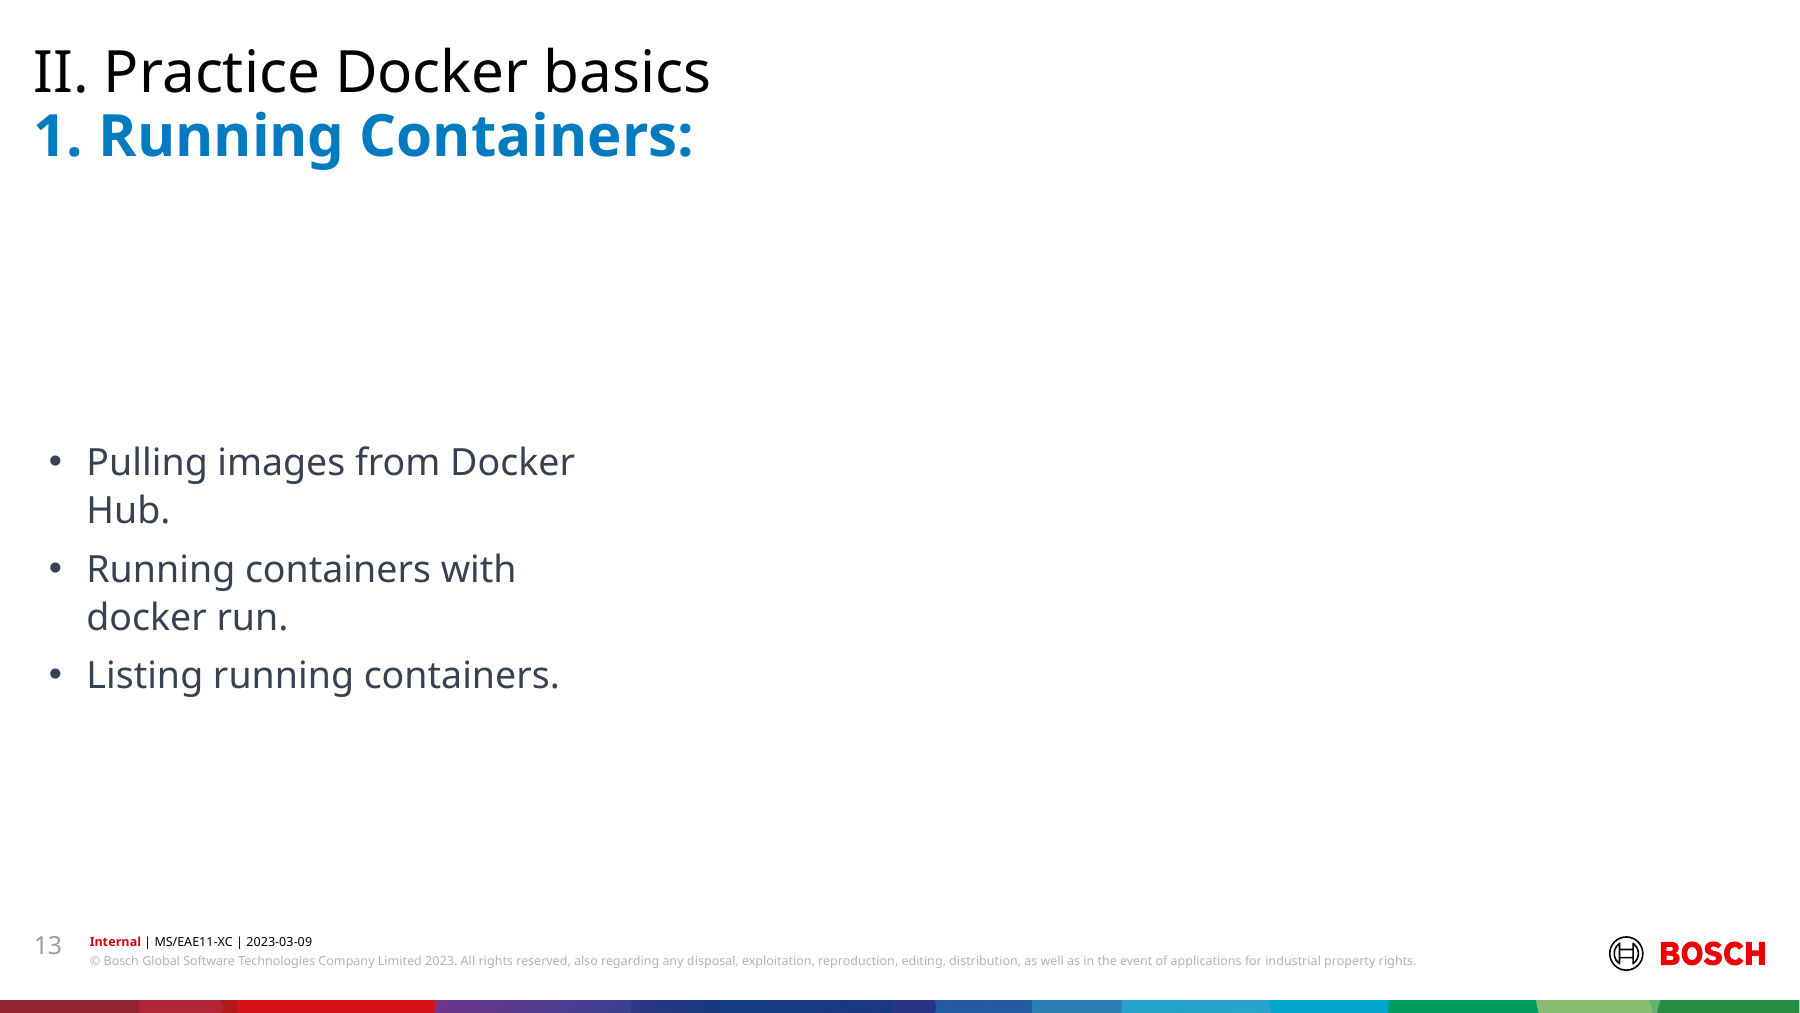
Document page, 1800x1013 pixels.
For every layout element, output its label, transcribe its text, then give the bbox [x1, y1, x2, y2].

picture [0, 1000, 1270, 1013]
title 1. Running Containers: [33, 107, 1766, 171]
list Pulling images from Docker Hub. Running containers with docker run. Listing running containers. [33, 266, 660, 854]
slide_number 13 [33, 929, 81, 997]
picture [1388, 1000, 1800, 1013]
list II. Practice Docker basics [33, 42, 1766, 107]
